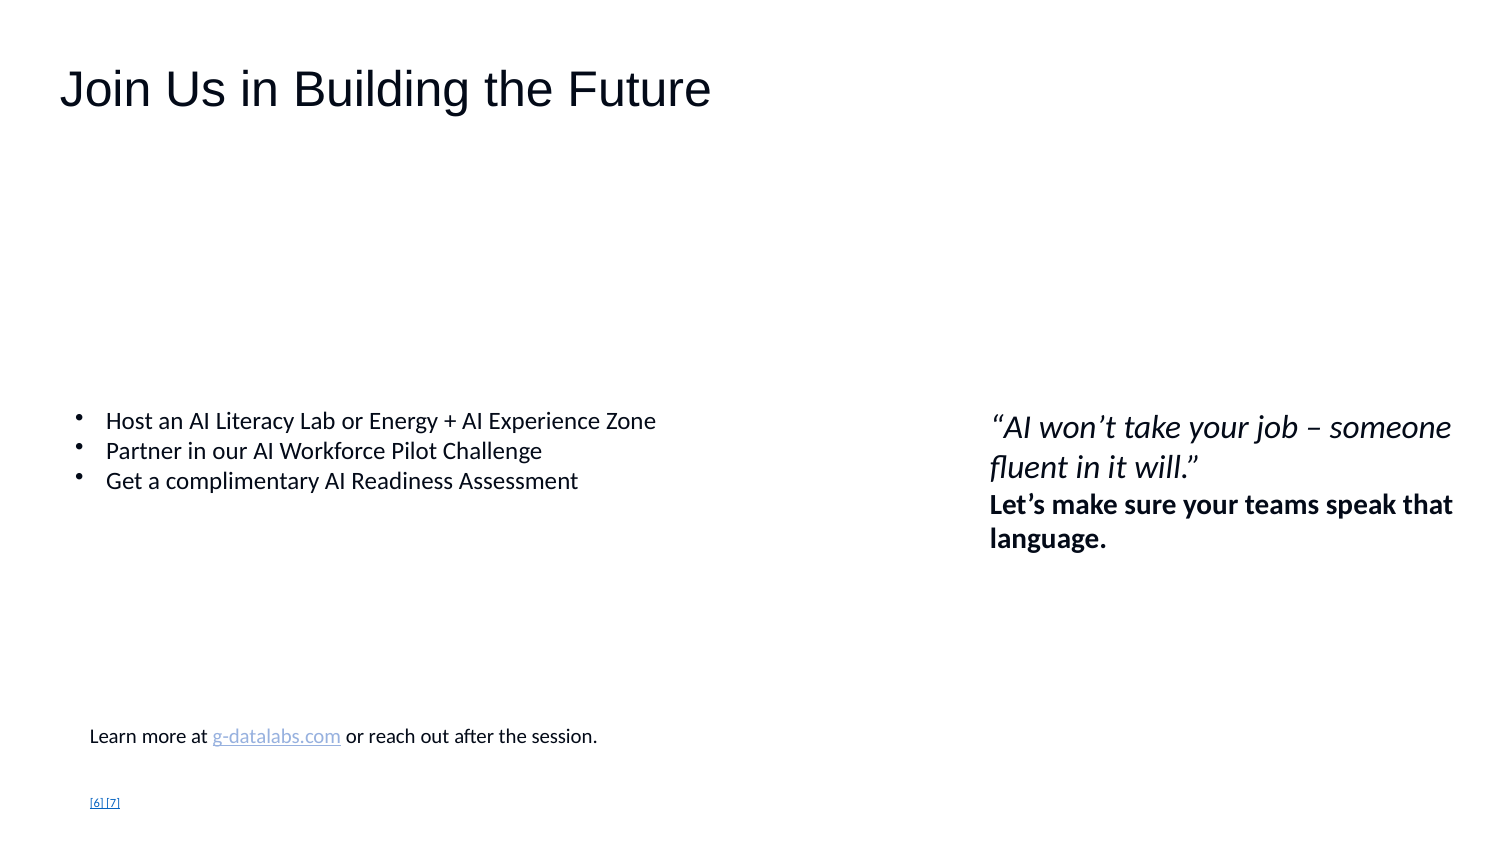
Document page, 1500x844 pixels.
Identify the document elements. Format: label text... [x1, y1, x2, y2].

text_box [6] [7] [74, 783, 1425, 822]
text_box Learn more at g-datalabs.com or reach out after the session. [74, 689, 1500, 780]
text_box “AI won’t take your job – someone fluent in it will.” Let’s make sure your teams speak that language. [974, 329, 1500, 630]
text_box Join Us in Building the Future [44, 45, 1455, 128]
text_box Host an AI Literacy Lab or Energy + AI Experience Zone Partner in our AI Workforce Pilot Challenge Get a complimentary AI Readiness Assessment [74, 299, 945, 600]
